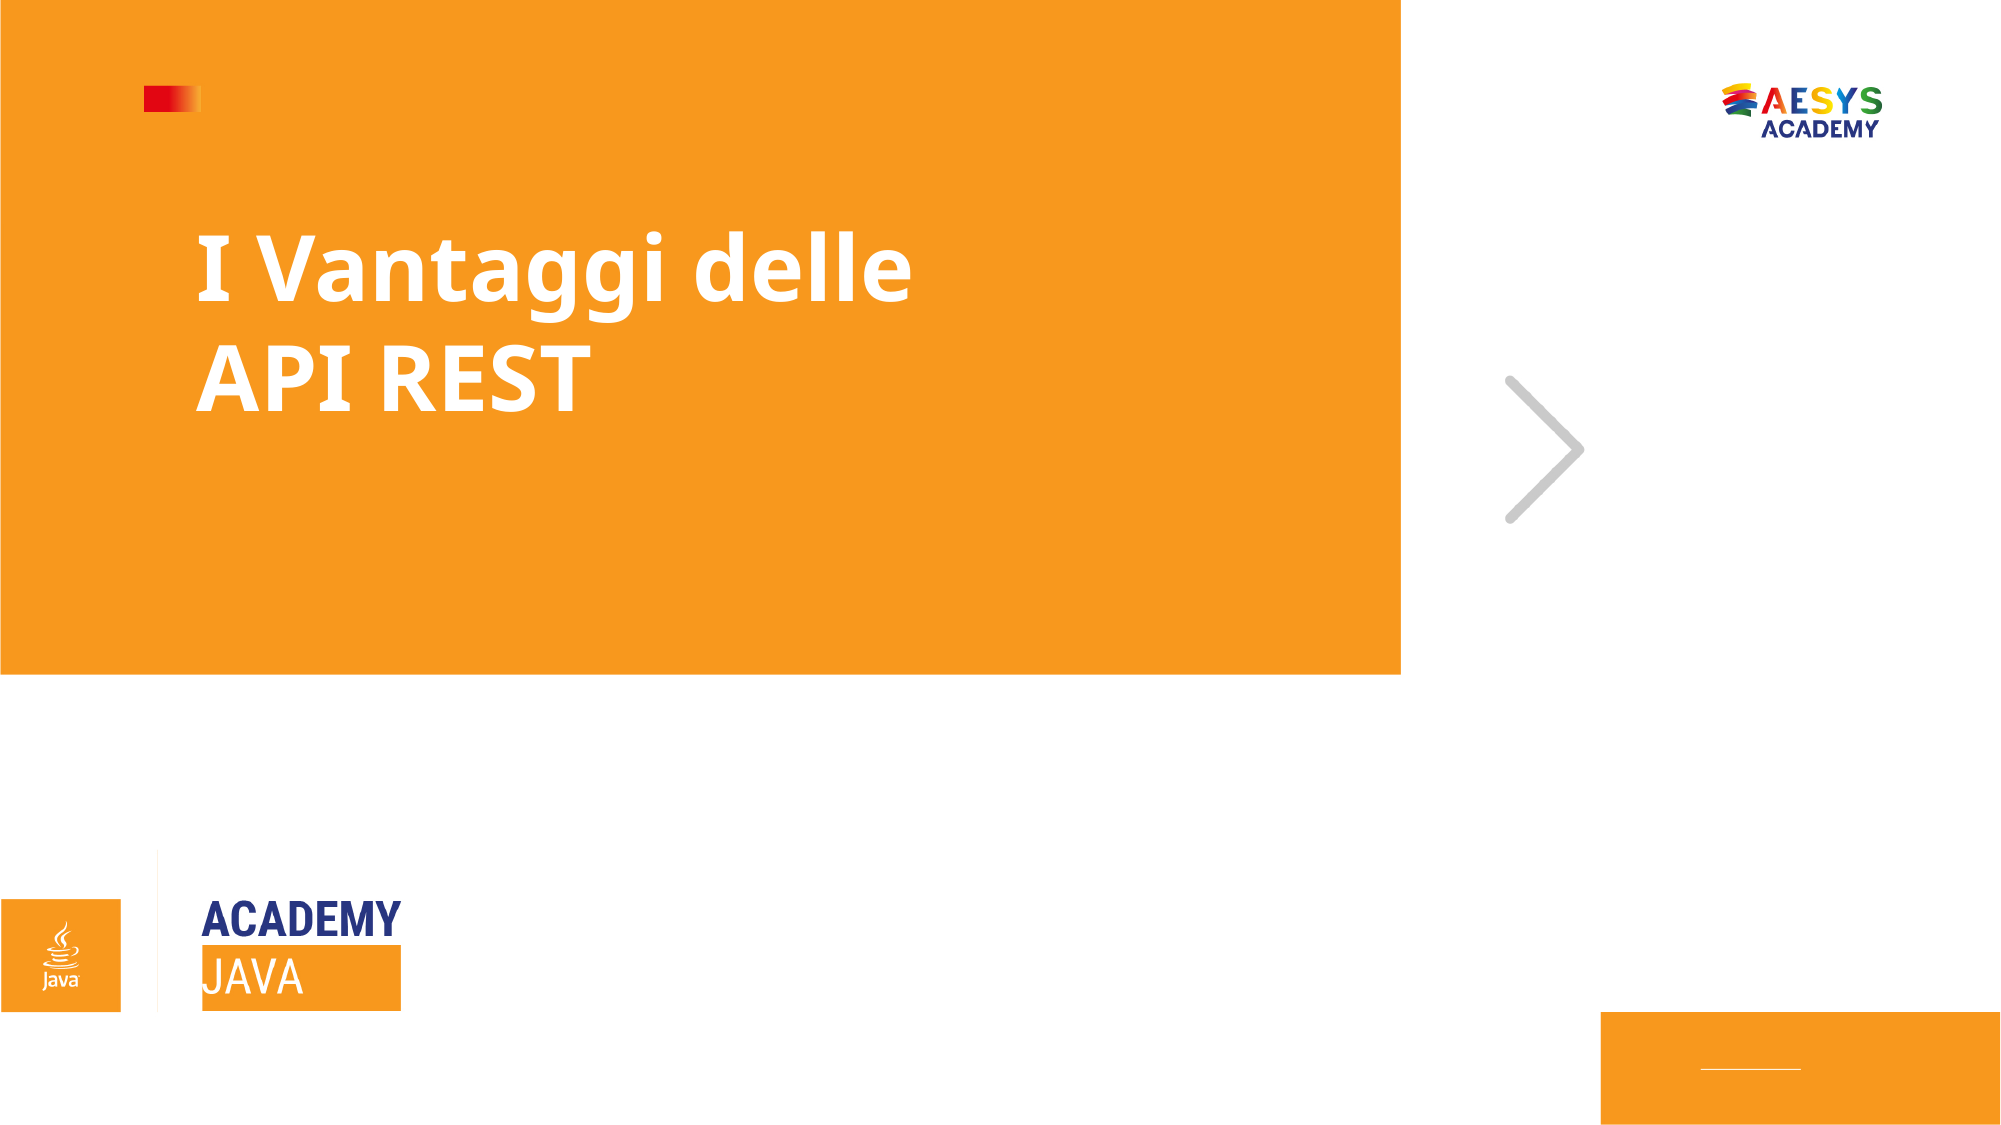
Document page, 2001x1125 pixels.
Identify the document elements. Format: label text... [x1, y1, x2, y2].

text_box I Vantaggi delle API REST [182, 202, 1172, 438]
picture [0, 0, 2001, 1125]
